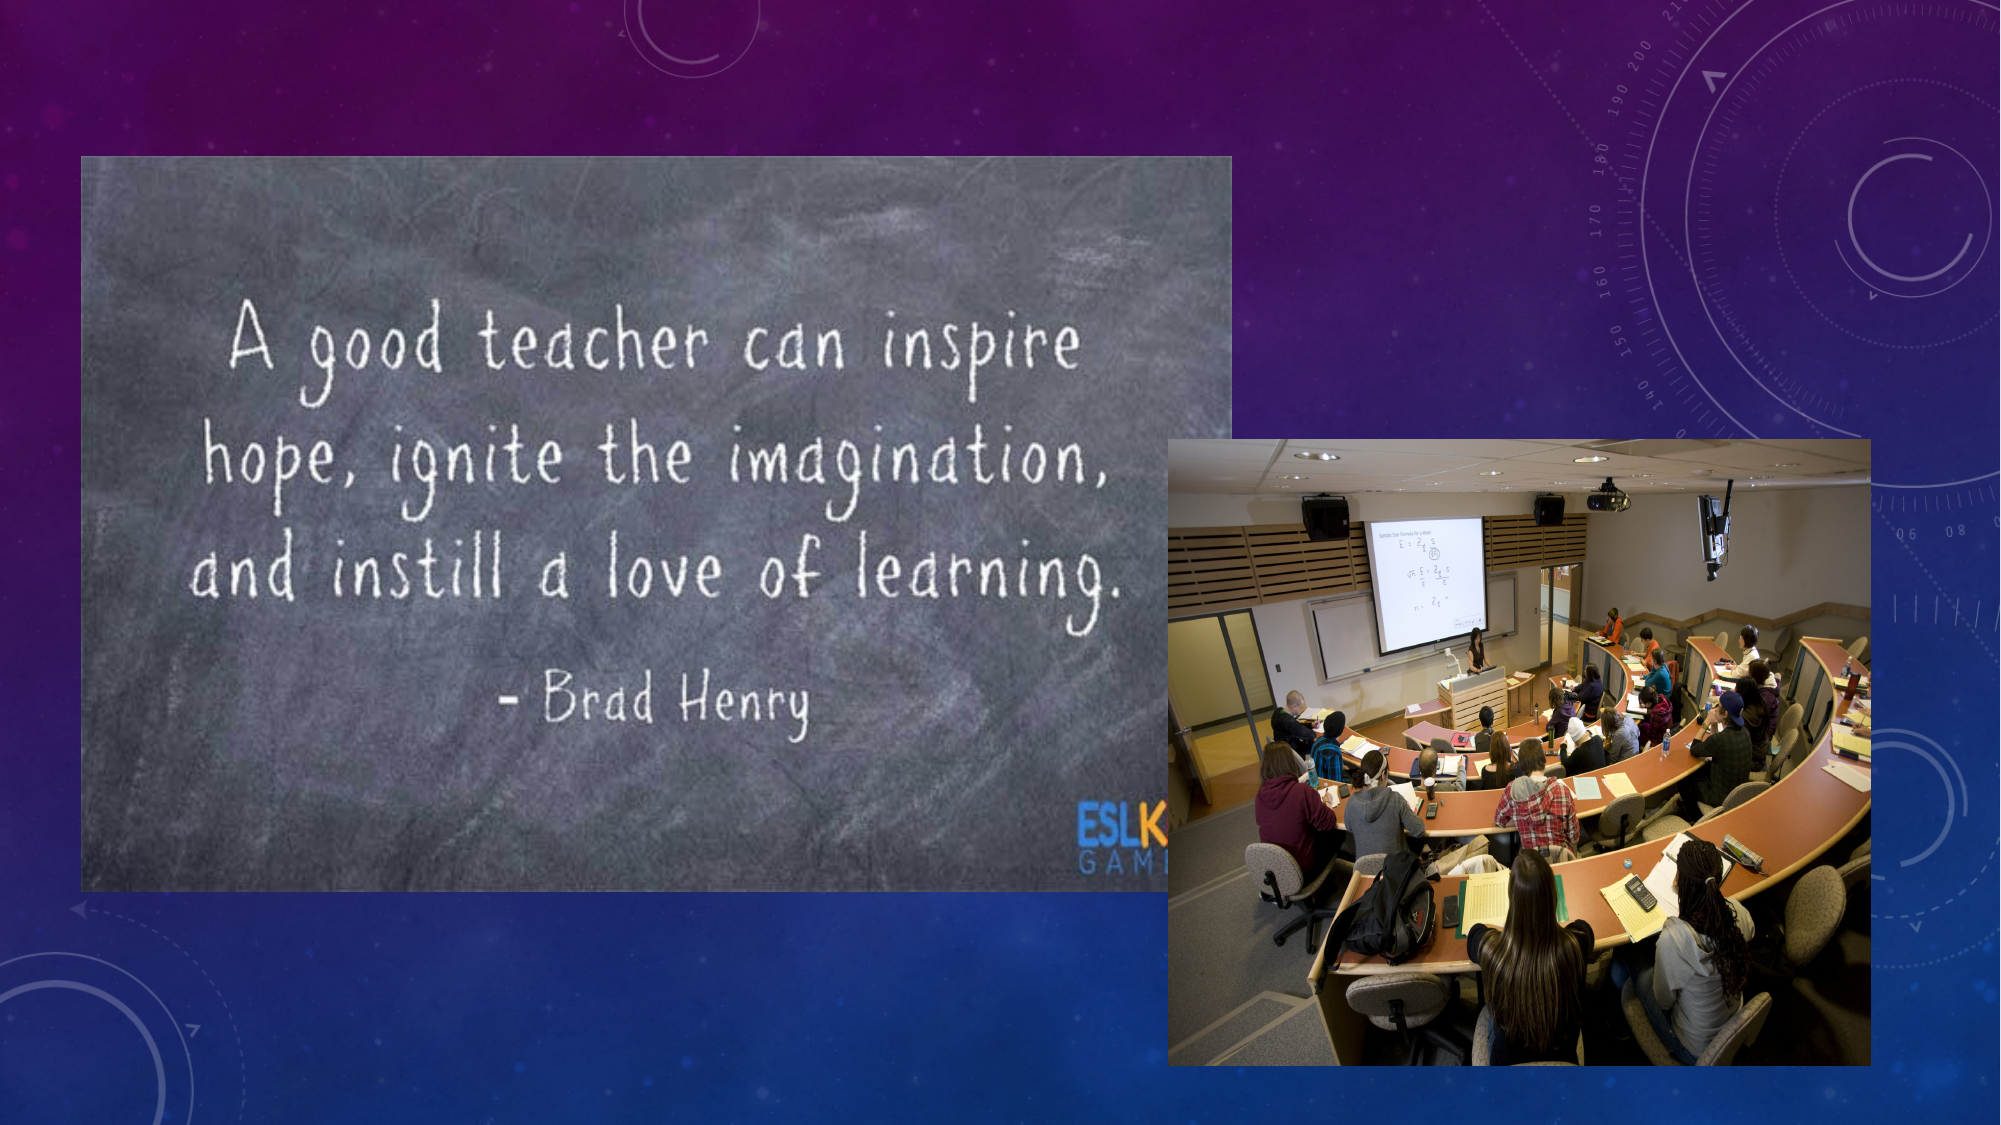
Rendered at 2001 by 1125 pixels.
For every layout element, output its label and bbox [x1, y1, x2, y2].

picture [0, 0, 2001, 1125]
text_box [209, 904, 1162, 911]
